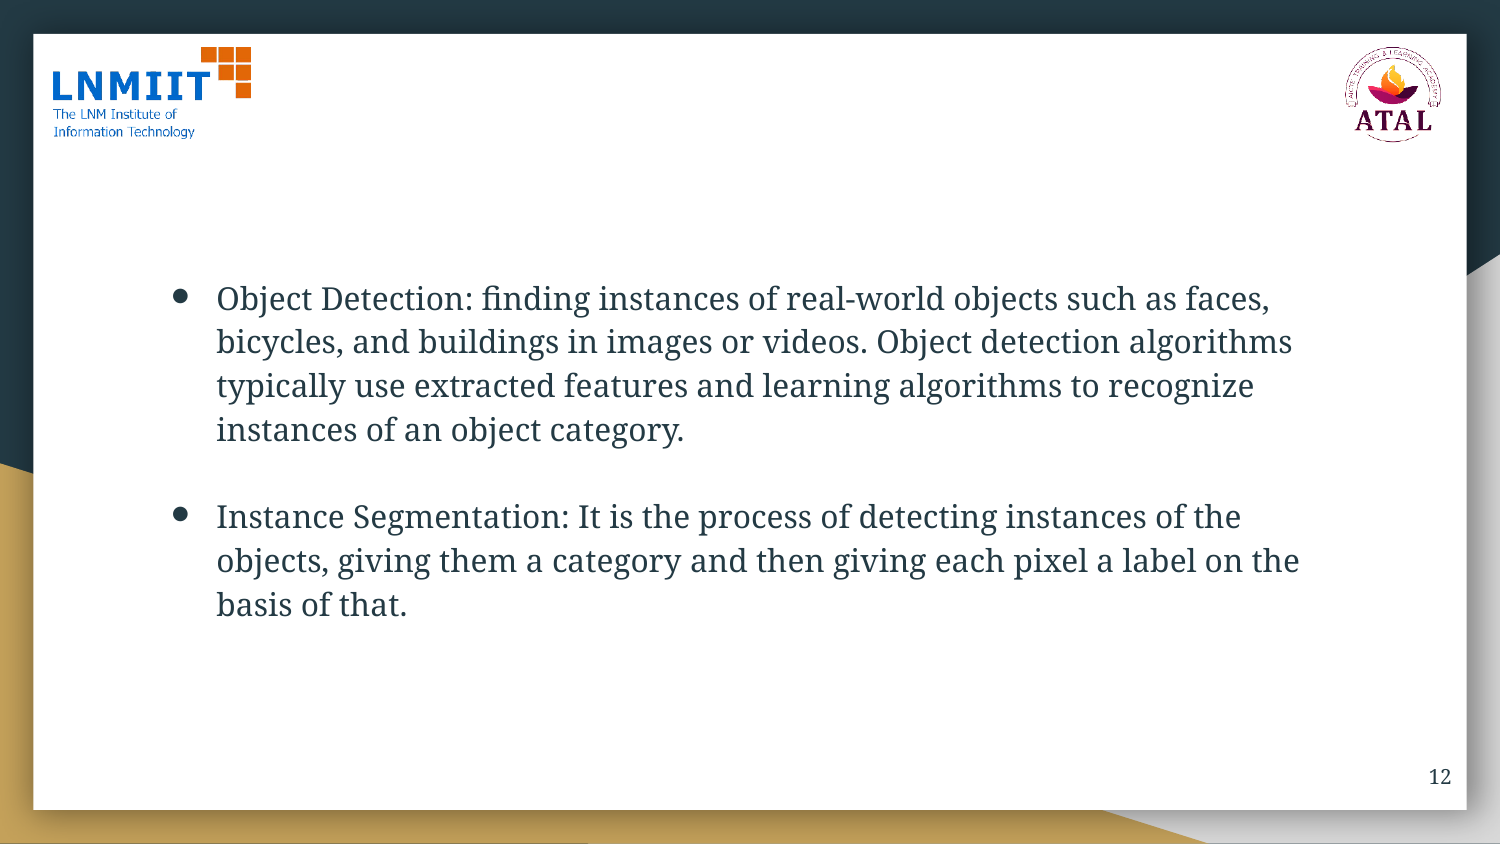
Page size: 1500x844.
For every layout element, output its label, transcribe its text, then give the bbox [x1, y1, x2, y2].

picture [1332, 43, 1447, 143]
picture [53, 47, 251, 139]
list Object Detection: finding instances of real-world objects such as faces, bicycles, and buildings in images or videos. Object detection algorithms typically use extracted features and learning algorithms to recognize instances of an object category. Instance Segmentation: It is the process of detecting instances of the objects, giving them a category and then giving each pixel a label on the basis of that. [134, 257, 1366, 729]
slide_number 12 [1376, 745, 1467, 810]
